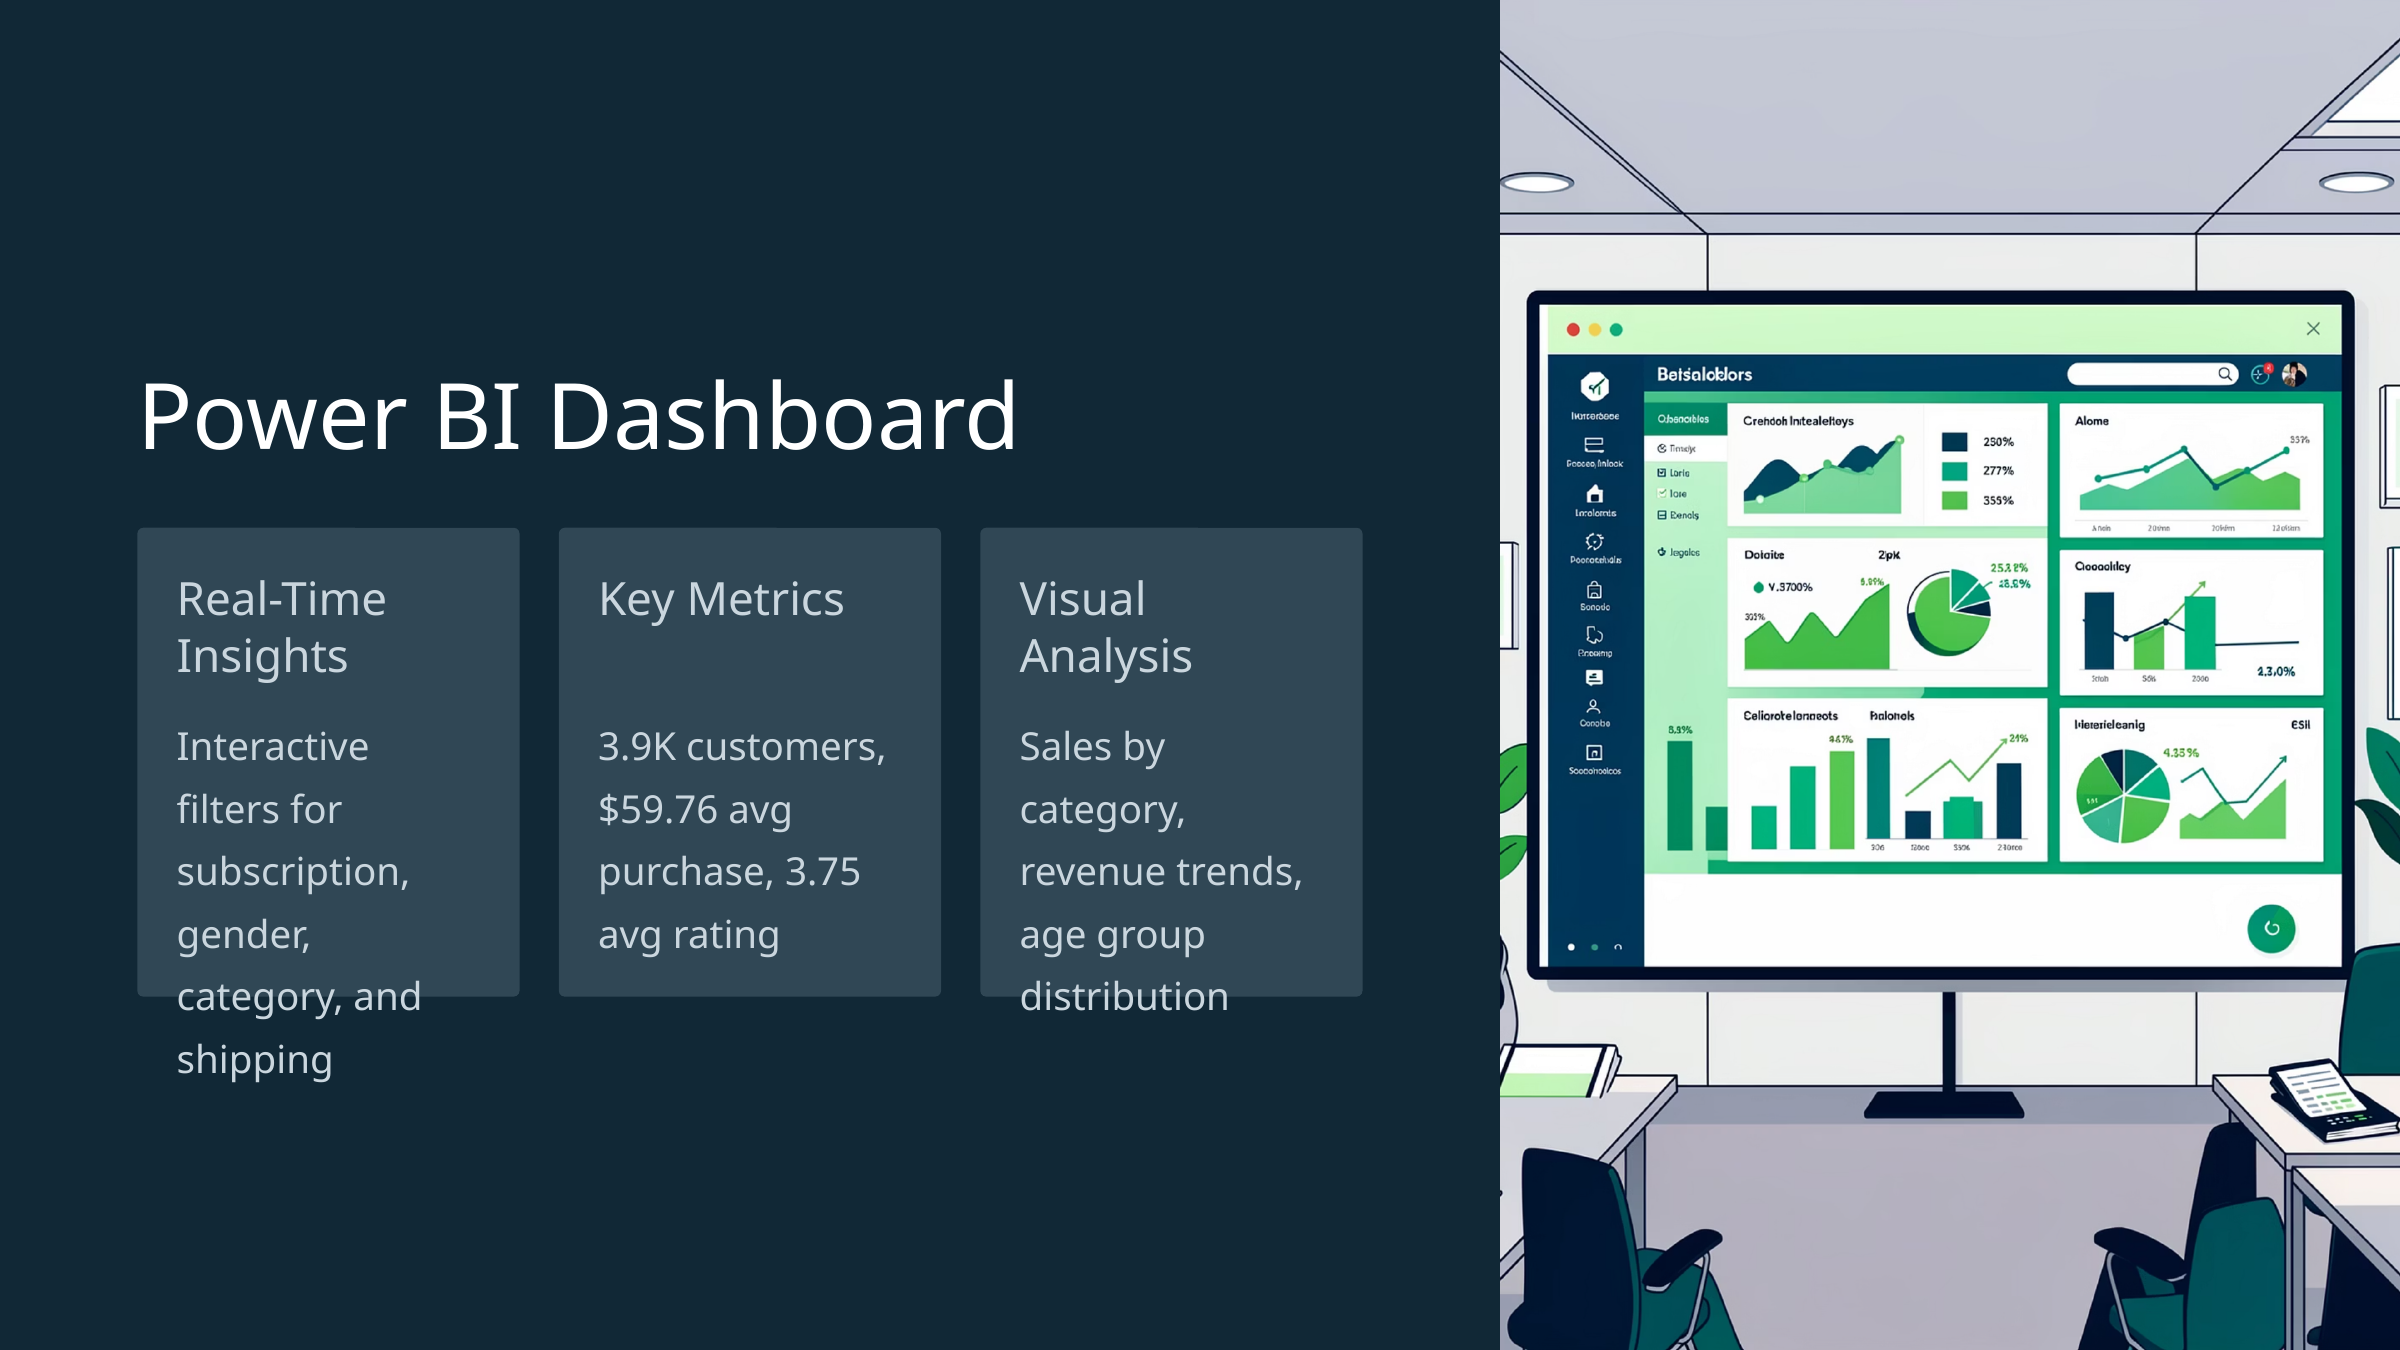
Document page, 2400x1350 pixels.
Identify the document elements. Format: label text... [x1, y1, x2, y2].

text_box Power BI Dashboard [137, 353, 1262, 469]
text_box [558, 527, 942, 997]
text_box 3.9K customers, $59.76 avg purchase, 3.75 avg rating [598, 706, 902, 958]
text_box Real-Time Insights [176, 566, 481, 683]
text_box Visual Analysis [1019, 566, 1324, 683]
text_box Sales by category, revenue trends, age group distribution [1019, 706, 1324, 958]
picture [1499, 0, 2400, 1350]
text_box [137, 527, 520, 997]
text_box Interactive filters for subscription, gender, category, and shipping [176, 706, 481, 958]
text_box [980, 527, 1363, 997]
text_box Key Metrics [598, 566, 902, 683]
